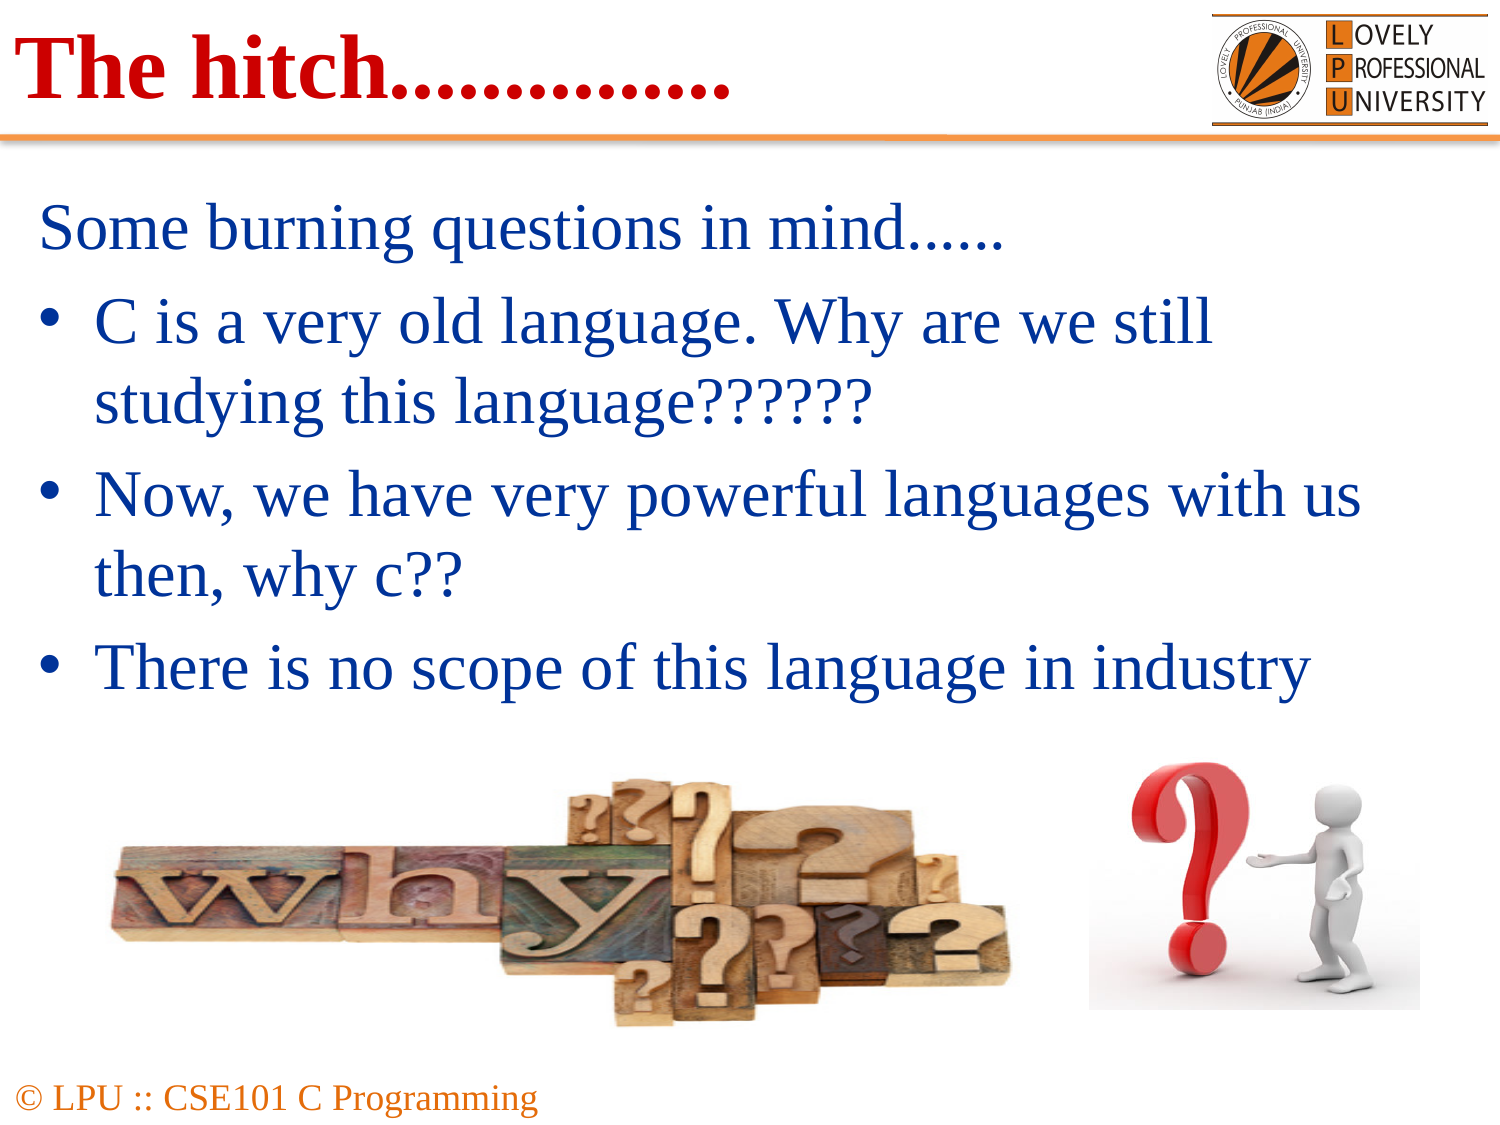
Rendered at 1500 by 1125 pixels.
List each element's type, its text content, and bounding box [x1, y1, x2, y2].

list Some burning questions in mind...... C is a very old language. Why are we still studying this language?????? Now, we have very powerful languages with us then, why c?? There is no scope of this language in industry [23, 175, 1477, 1055]
picture [105, 737, 1020, 1067]
picture [1212, 14, 1488, 126]
picture [1089, 737, 1420, 1010]
title The hitch............... [0, 0, 1196, 129]
